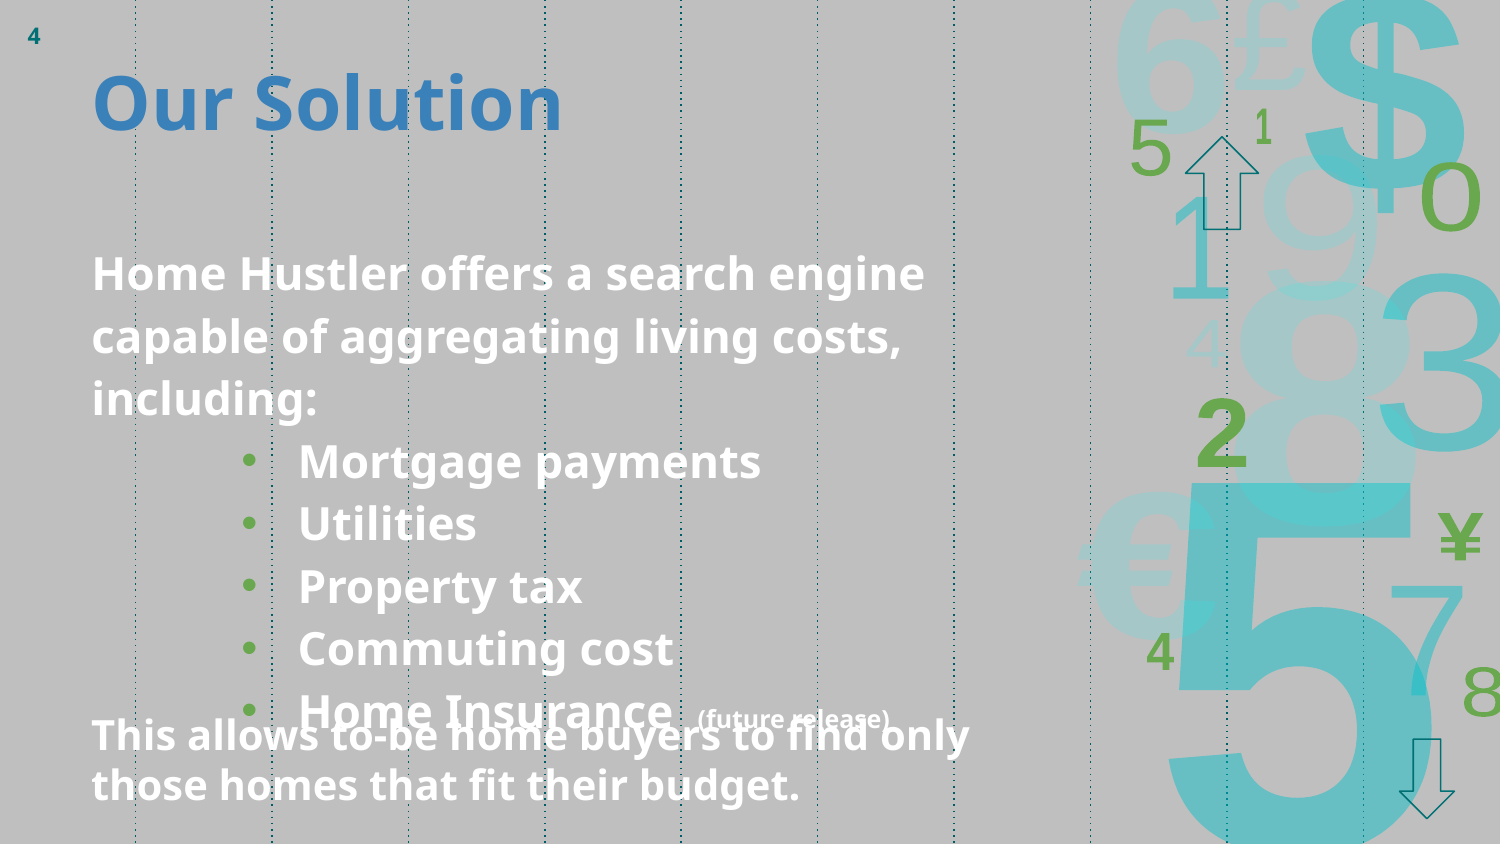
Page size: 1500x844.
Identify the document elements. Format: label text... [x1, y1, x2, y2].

text_box This allows to-be home buyers to find only those homes that fit their budget. [76, 701, 1091, 816]
title Our Solution [76, 0, 981, 161]
subtitle Home Hustler offers a search engine capable of aggregating living costs, including: Mortgage payments Utilities Property tax Commuting cost Home Insurance (future release) [76, 222, 1091, 701]
slide_number 4 [12, 6, 103, 66]
